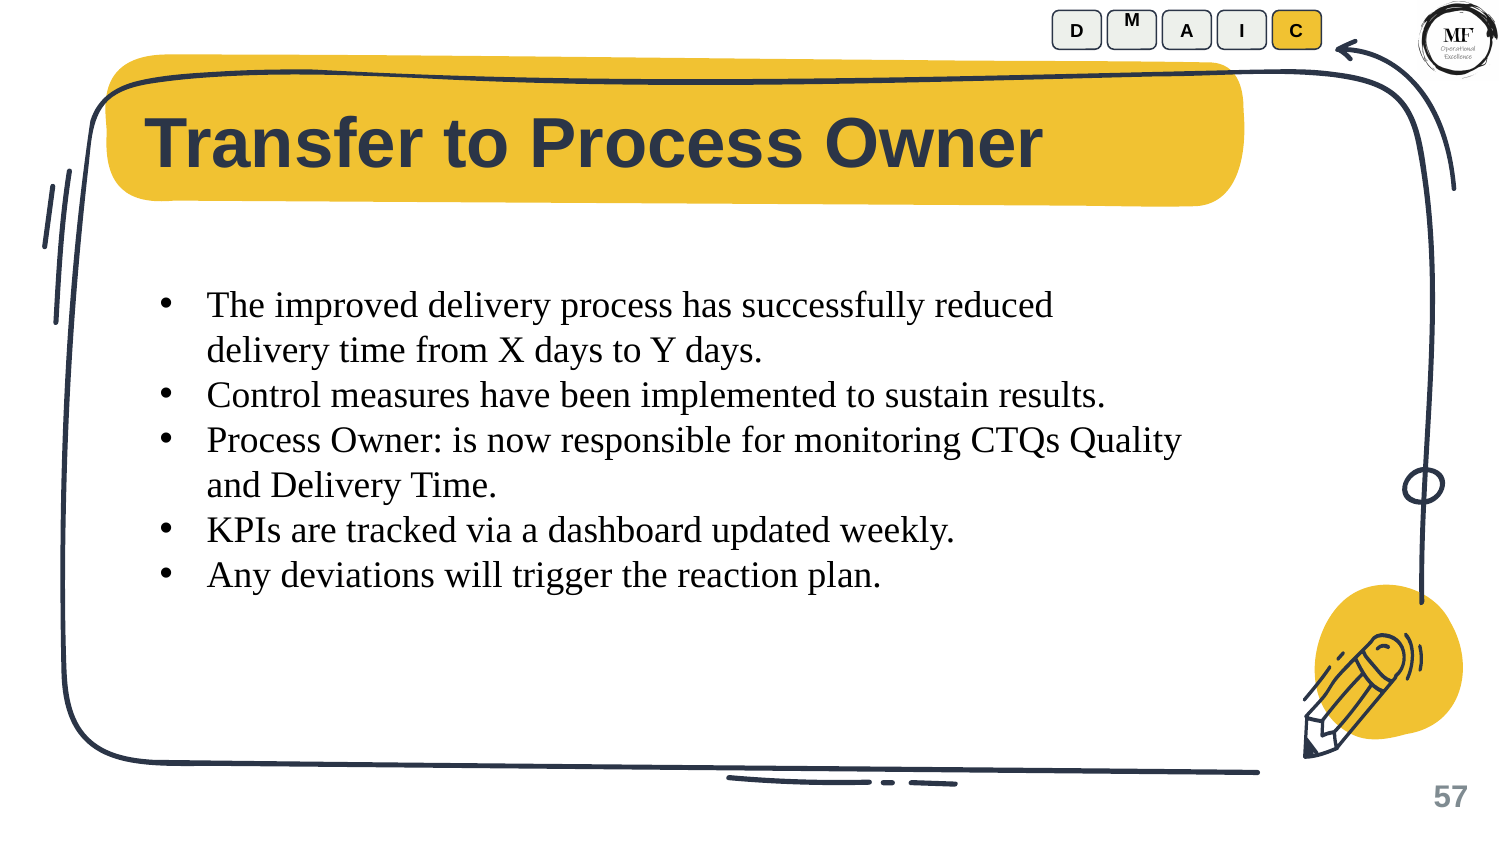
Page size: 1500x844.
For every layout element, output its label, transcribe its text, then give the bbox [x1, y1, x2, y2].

text_box The improved delivery process has successfully reduced delivery time from X days to Y days. Control measures have been implemented to sustain results. Process Owner: is now responsible for monitoring CTQs Quality and Delivery Time. KPIs are tracked via a dashboard updated weekly. Any deviations will trigger the reaction plan. [144, 272, 1200, 603]
text_box [1418, 644, 1424, 672]
text_box C [1272, 10, 1322, 50]
text_box D [1052, 10, 1102, 50]
text_box [1302, 665, 1332, 702]
slide_number 57 [1378, 769, 1469, 820]
text_box A [1162, 10, 1212, 50]
picture [1417, 0, 1499, 81]
text_box [1303, 633, 1406, 759]
title Transfer to Process Owner [144, 112, 1200, 178]
text_box M [1107, 10, 1157, 50]
text_box [1404, 632, 1415, 681]
text_box I [1217, 10, 1267, 50]
